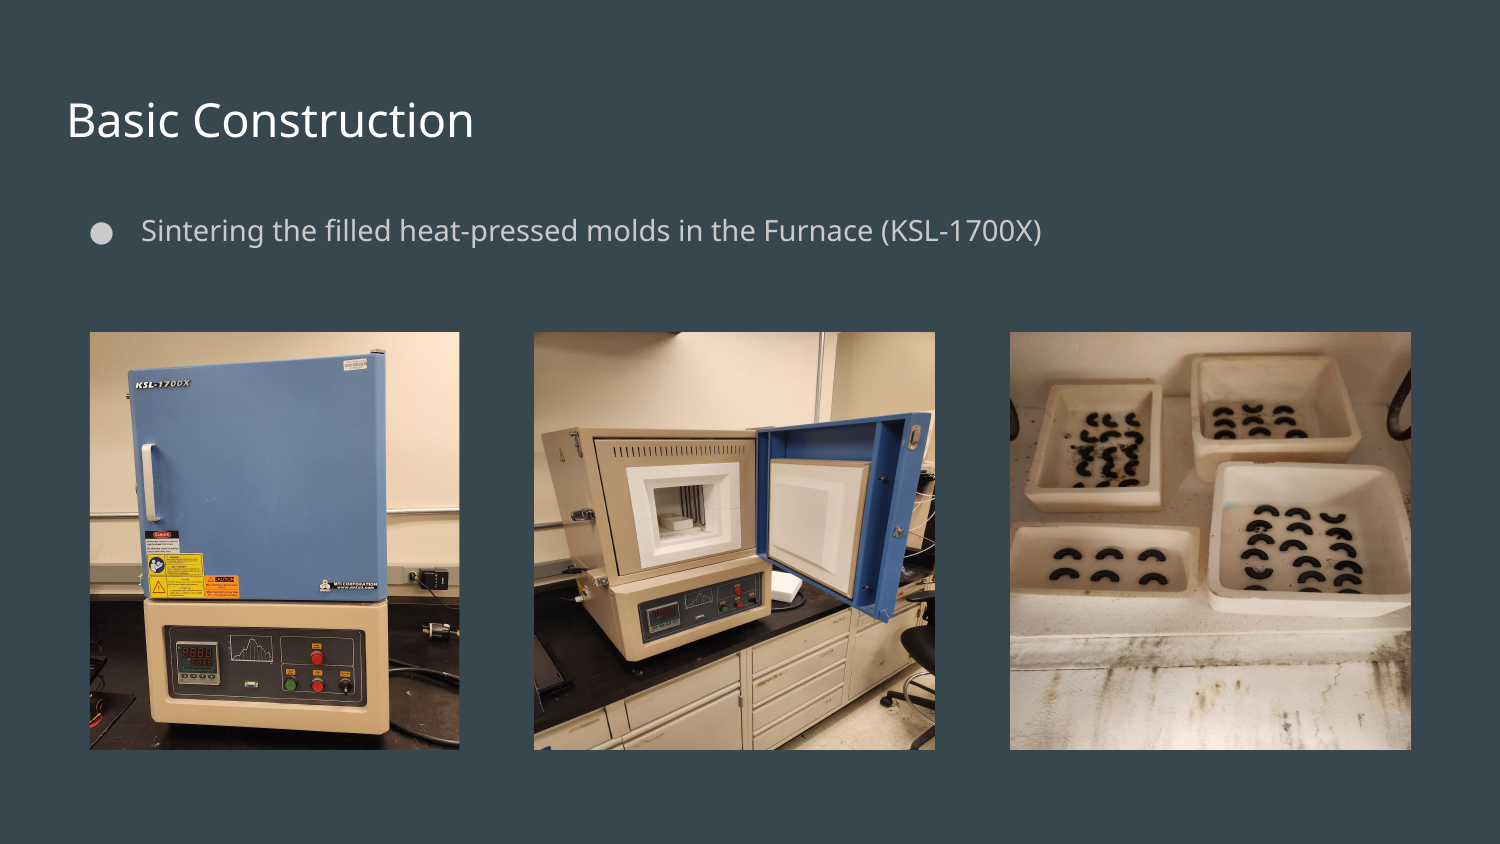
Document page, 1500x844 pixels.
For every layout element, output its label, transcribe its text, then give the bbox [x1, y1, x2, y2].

picture [89, 332, 460, 750]
list Sintering the filled heat-pressed molds in the Furnace (KSL-1700X) [51, 189, 1449, 750]
picture [1009, 332, 1411, 750]
picture [534, 332, 935, 750]
title Basic Construction [51, 72, 1449, 167]
